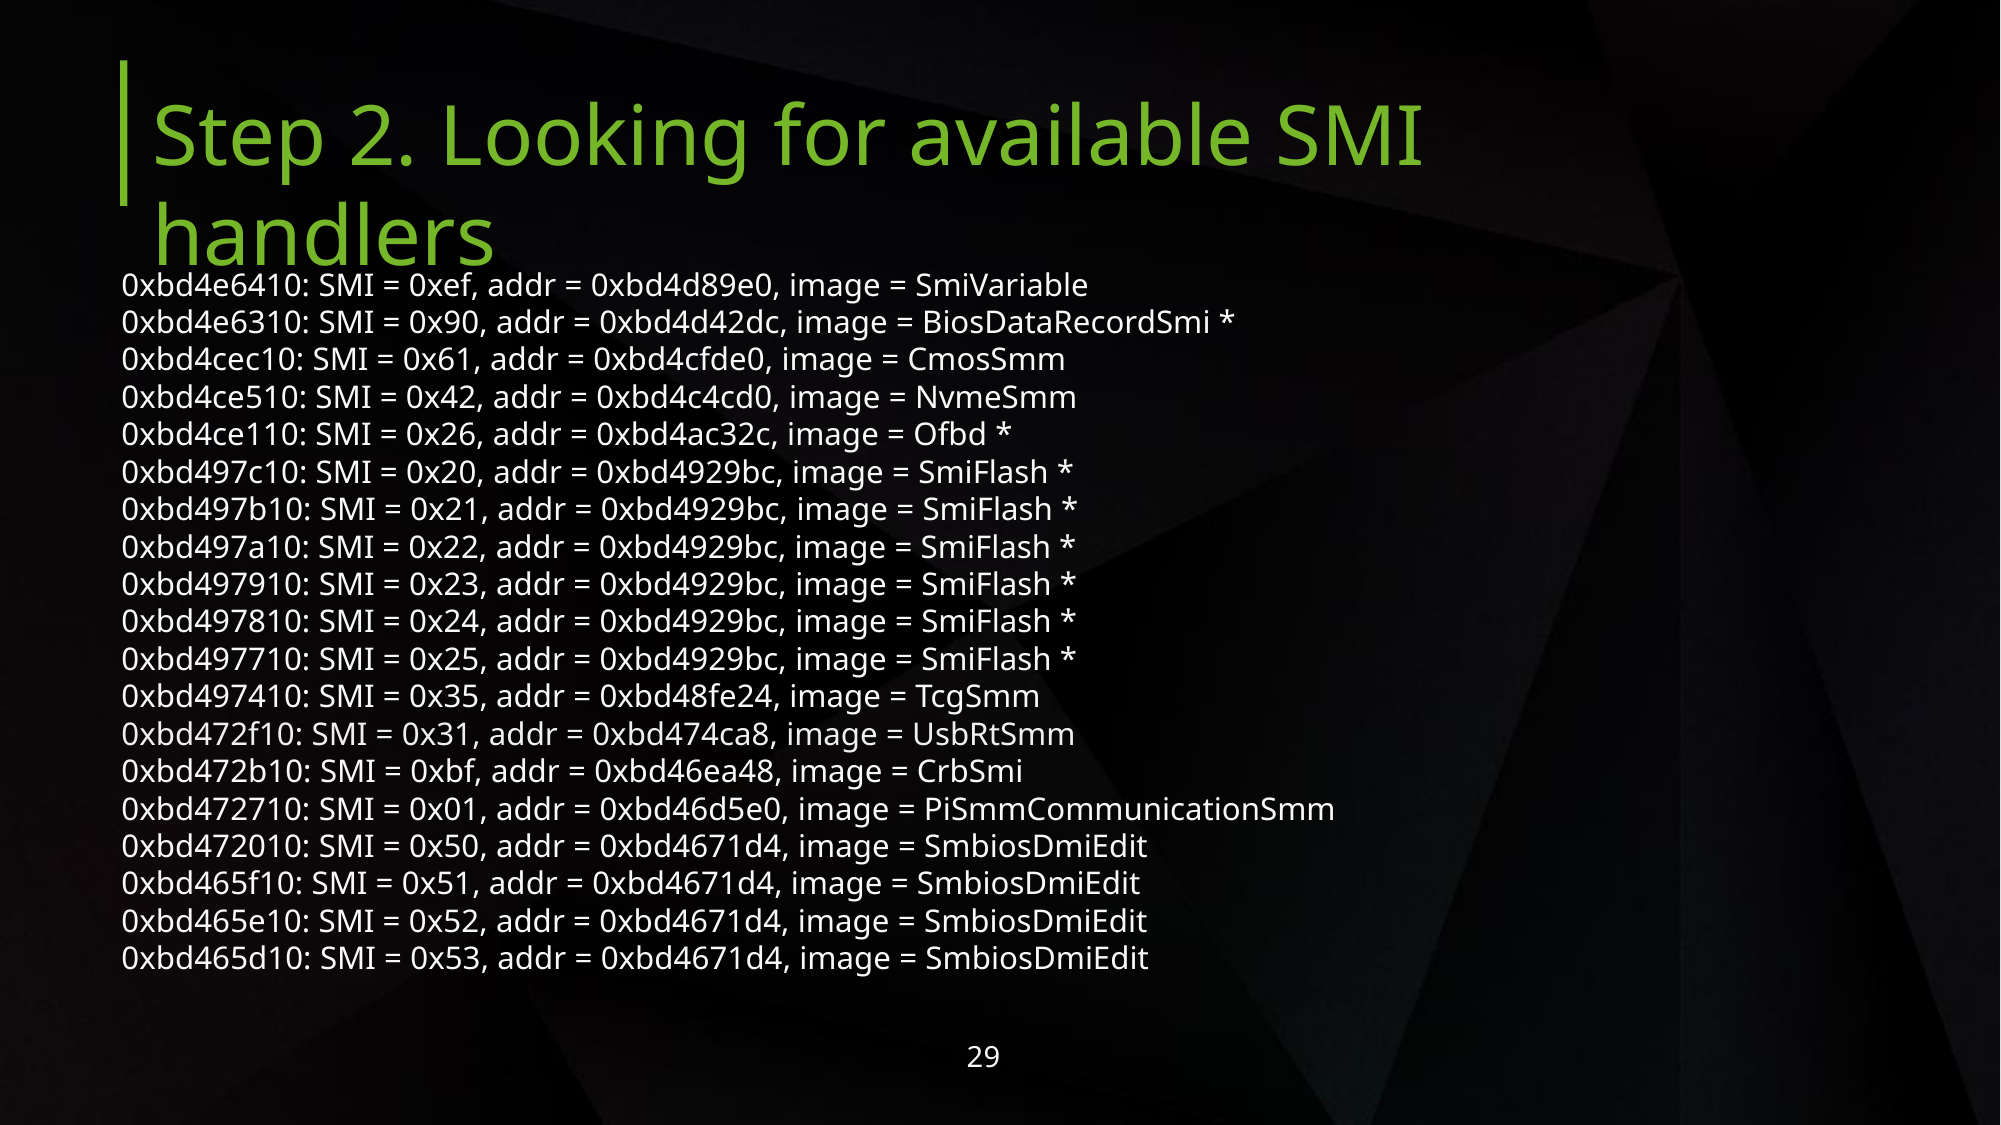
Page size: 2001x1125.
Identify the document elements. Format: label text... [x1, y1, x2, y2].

text_box Step 2. Looking for available SMI handlers [137, 75, 1588, 210]
text_box 0xbd4e6410: SMI = 0xef, addr = 0xbd4d89e0, image = SmiVariable 0xbd4e6310: SMI = 0x90, addr = 0xbd4d42dc, image = BiosDataRecordSmi * 0xbd4cec10: SMI = 0x61, addr = 0xbd4cfde0, image = CmosSmm 0xbd4ce510: SMI = 0x42, addr = 0xbd4c4cd0, image = NvmeSmm 0xbd4ce110: SMI = 0x26, addr = 0xbd4ac32c, image = Ofbd * 0xbd497c10: SMI = 0x20, addr = 0xbd4929bc, image = SmiFlash * 0xbd497b10: SMI = 0x21, addr = 0xbd4929bc, image = SmiFlash * 0xbd497a10: SMI = 0x22, addr = 0xbd4929bc, image = SmiFlash * 0xbd497910: SMI = 0x23, addr = 0xbd4929bc, image = SmiFlash * 0xbd497810: SMI = 0x24, addr = 0xbd4929bc, image = SmiFlash * 0xbd497710: SMI = 0x25, addr = 0xbd4929bc, image = SmiFlash * 0xbd497410: SMI = 0x35, addr = 0xbd48fe24, image = TcgSmm 0xbd472f10: SMI = 0x31, addr = 0xbd474ca8, image = UsbRtSmm 0xbd472b10: SMI = 0xbf, addr = 0xbd46ea48, image = CrbSmi 0xbd472710: SMI = 0x01, addr = 0xbd46d5e0, image = PiSmmCommunicationSmm 0xbd472010: SMI = 0x50, addr = 0xbd4671d4, image = SmbiosDmiEdit 0xbd465f10: SMI = 0x51, addr = 0xbd4671d4, image = SmbiosDmiEdit 0xbd465e10: SMI = 0x52, addr = 0xbd4671d4, image = SmbiosDmiEdit 0xbd465d10: SMI = 0x53, addr = 0xbd4671d4, image = SmbiosDmiEdit [106, 257, 1696, 991]
picture [0, 0, 2001, 1125]
text_box [120, 60, 128, 206]
